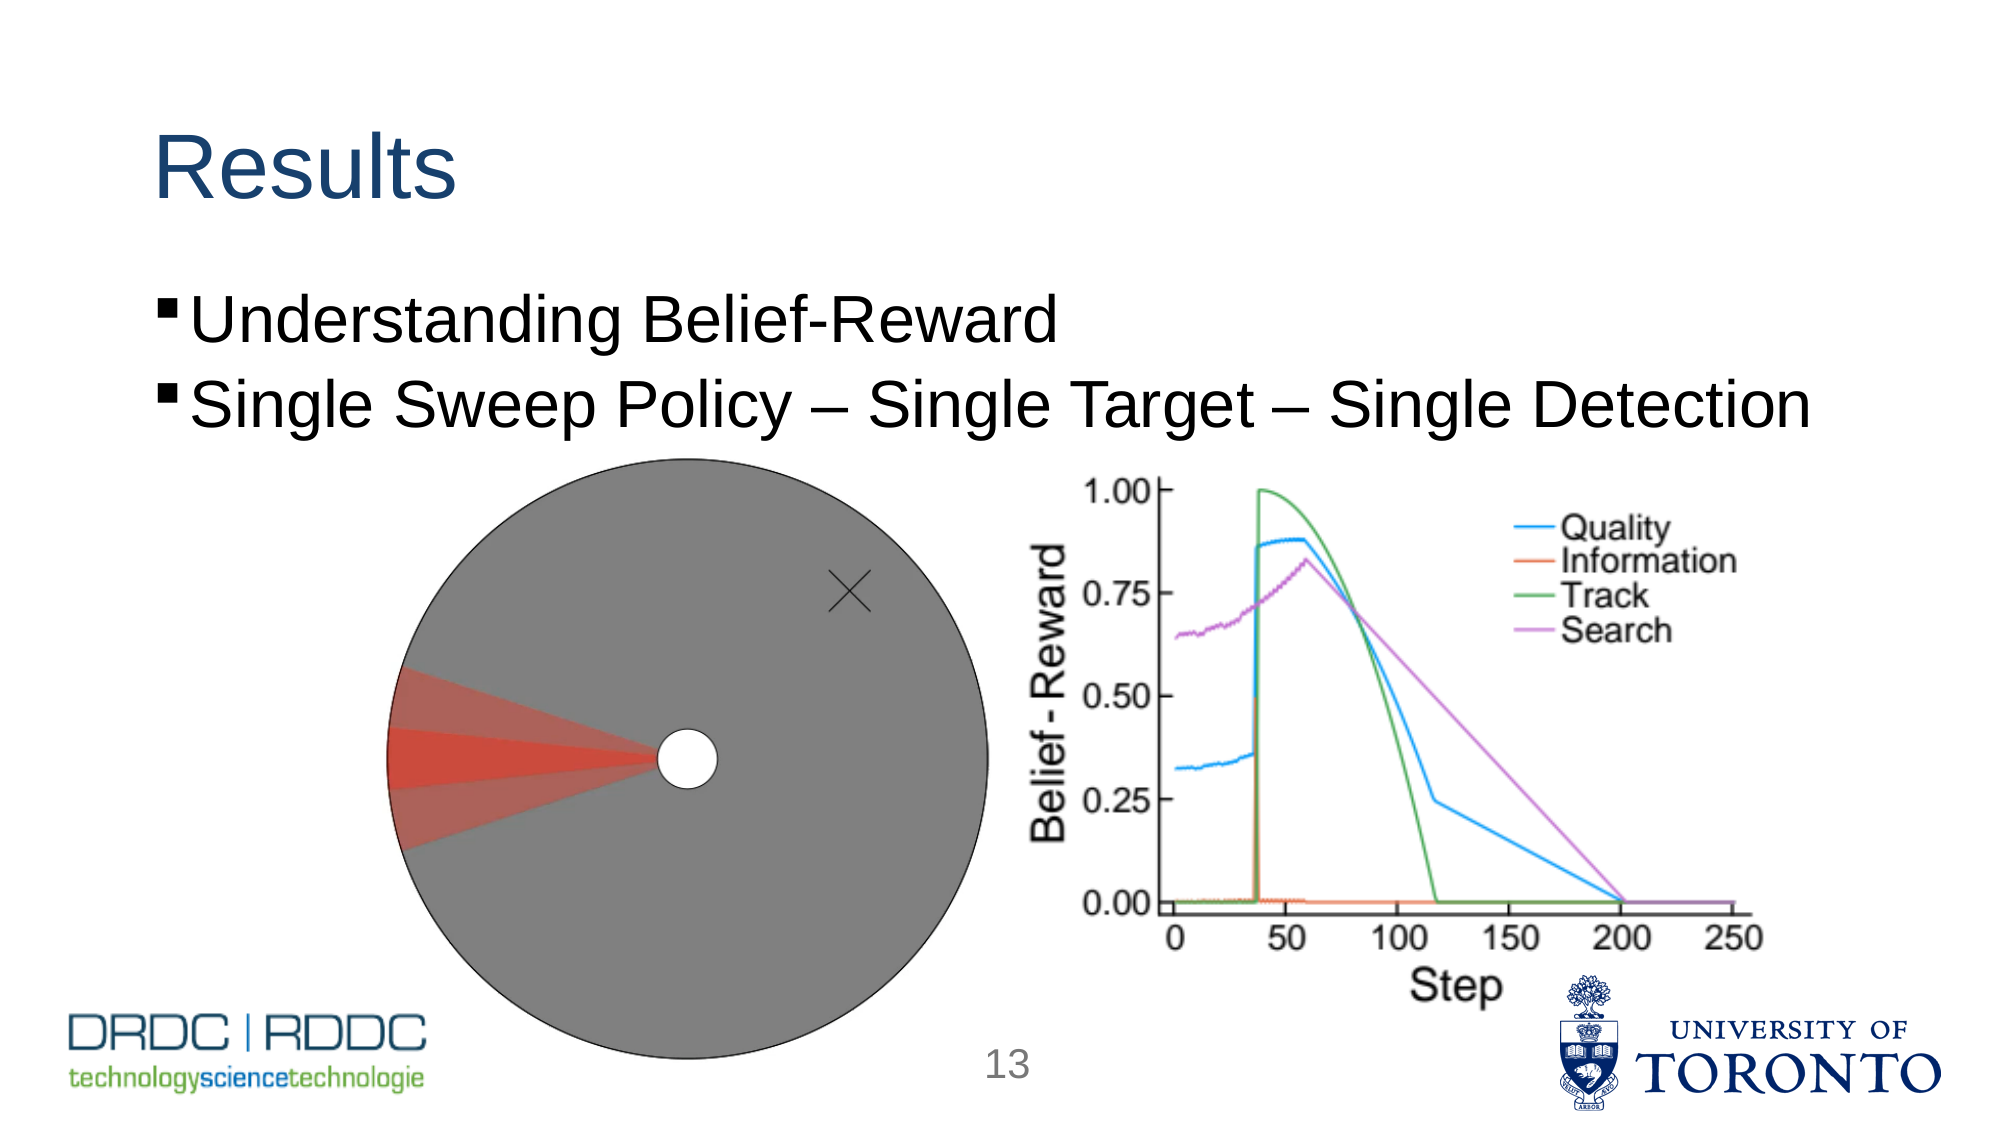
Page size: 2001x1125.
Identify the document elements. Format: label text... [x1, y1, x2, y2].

list Understanding Belief-Reward Single Sweep Policy – Single Target – Single Detection [137, 277, 1944, 973]
title Results [137, 59, 1863, 277]
picture [999, 446, 1944, 1111]
picture [41, 973, 459, 1111]
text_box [374, 446, 1001, 1073]
slide_number 13 [782, 1033, 1233, 1092]
